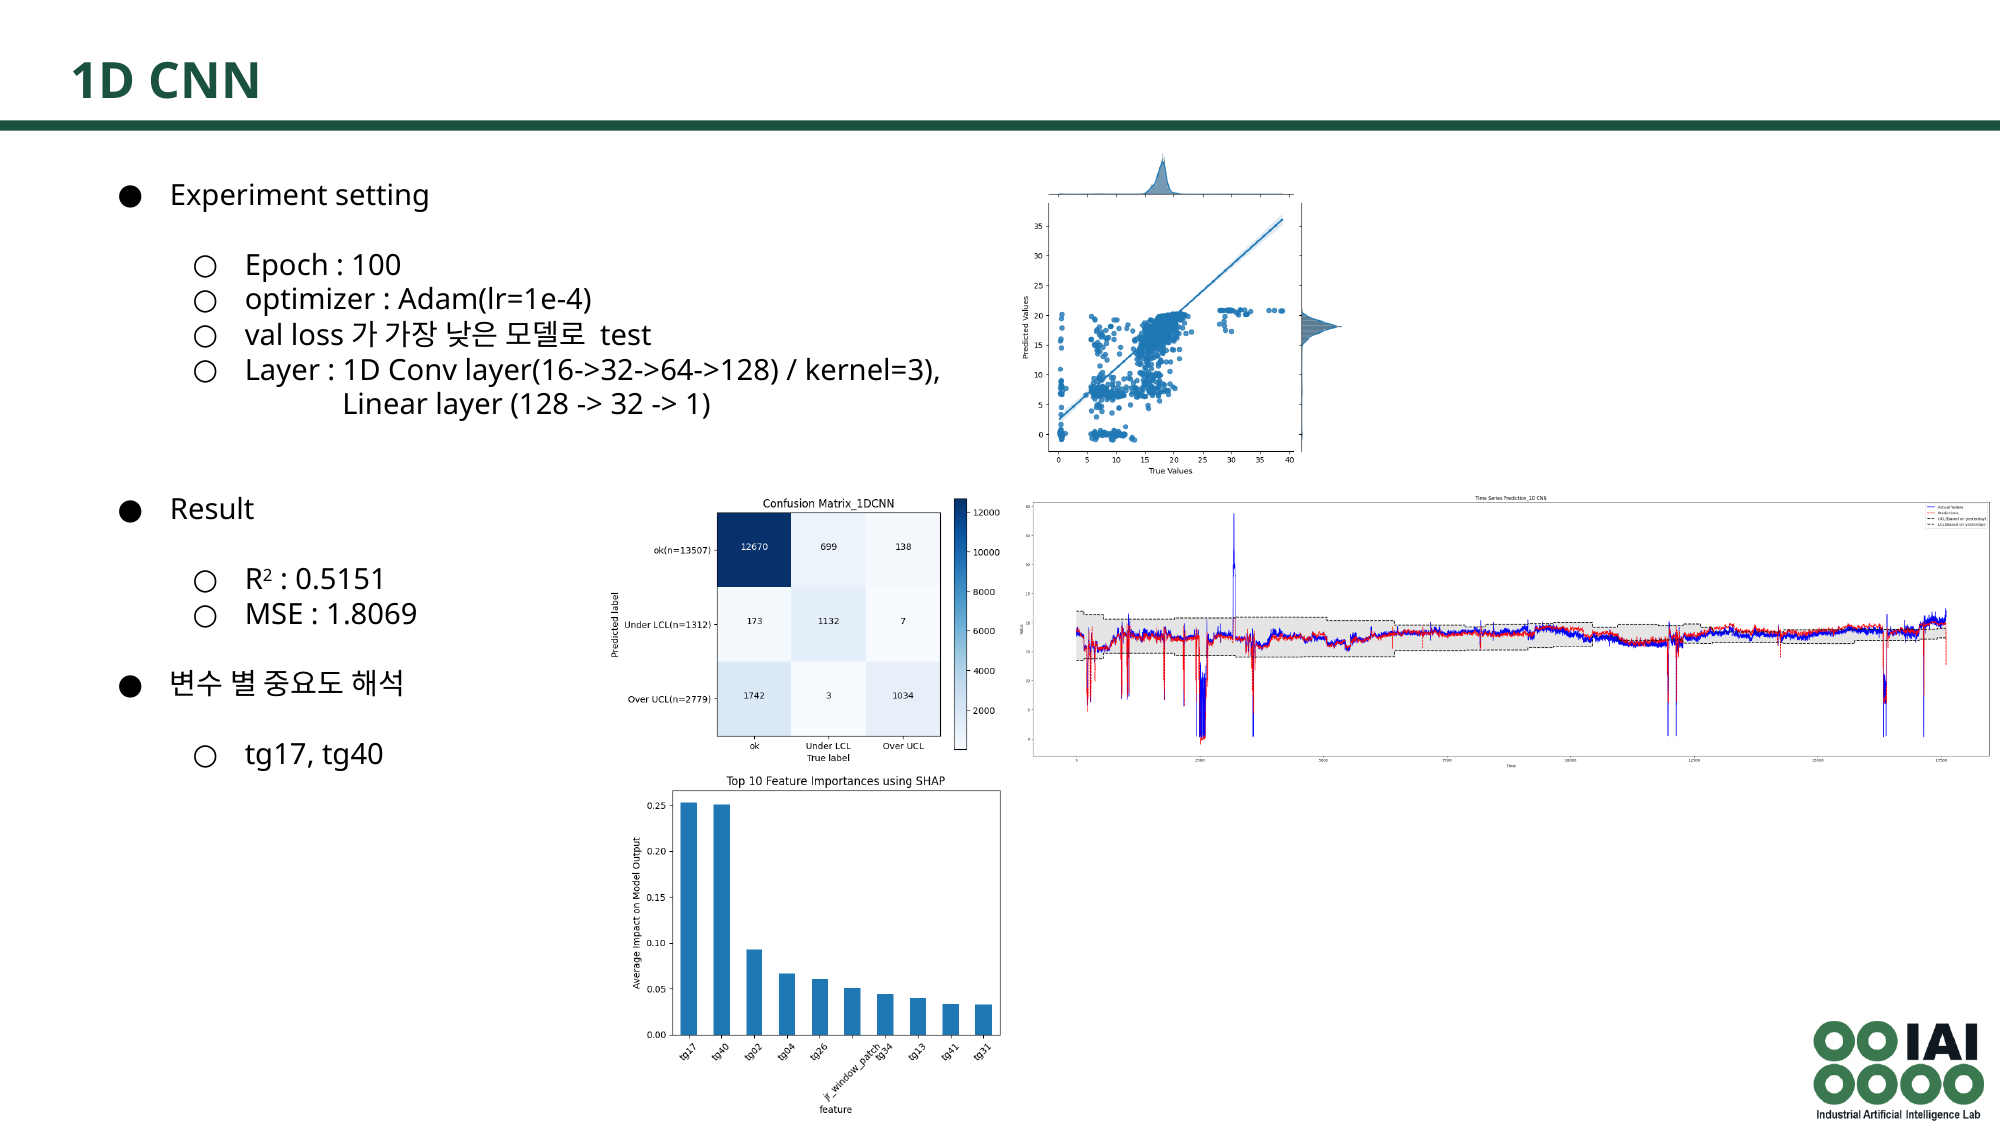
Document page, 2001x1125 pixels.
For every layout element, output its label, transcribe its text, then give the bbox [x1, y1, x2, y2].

picture [605, 491, 1007, 1121]
picture [1017, 145, 1349, 480]
text_box Experiment setting Epoch : 100 optimizer : Adam(lr=1e-4) val loss가 가장 낮은 모델로 test Layer : 1D Conv layer(16->32->64->128) / kernel=3), Linear layer (128 -> 32 -> 1) Result R2 : 0.5151 MSE : 1.8069 변수 별 중요도 해석 tg17, tg40 [79, 160, 1090, 1063]
picture [1017, 493, 1992, 770]
title 1D CNN [68, 46, 1760, 237]
picture [1803, 1015, 1992, 1125]
